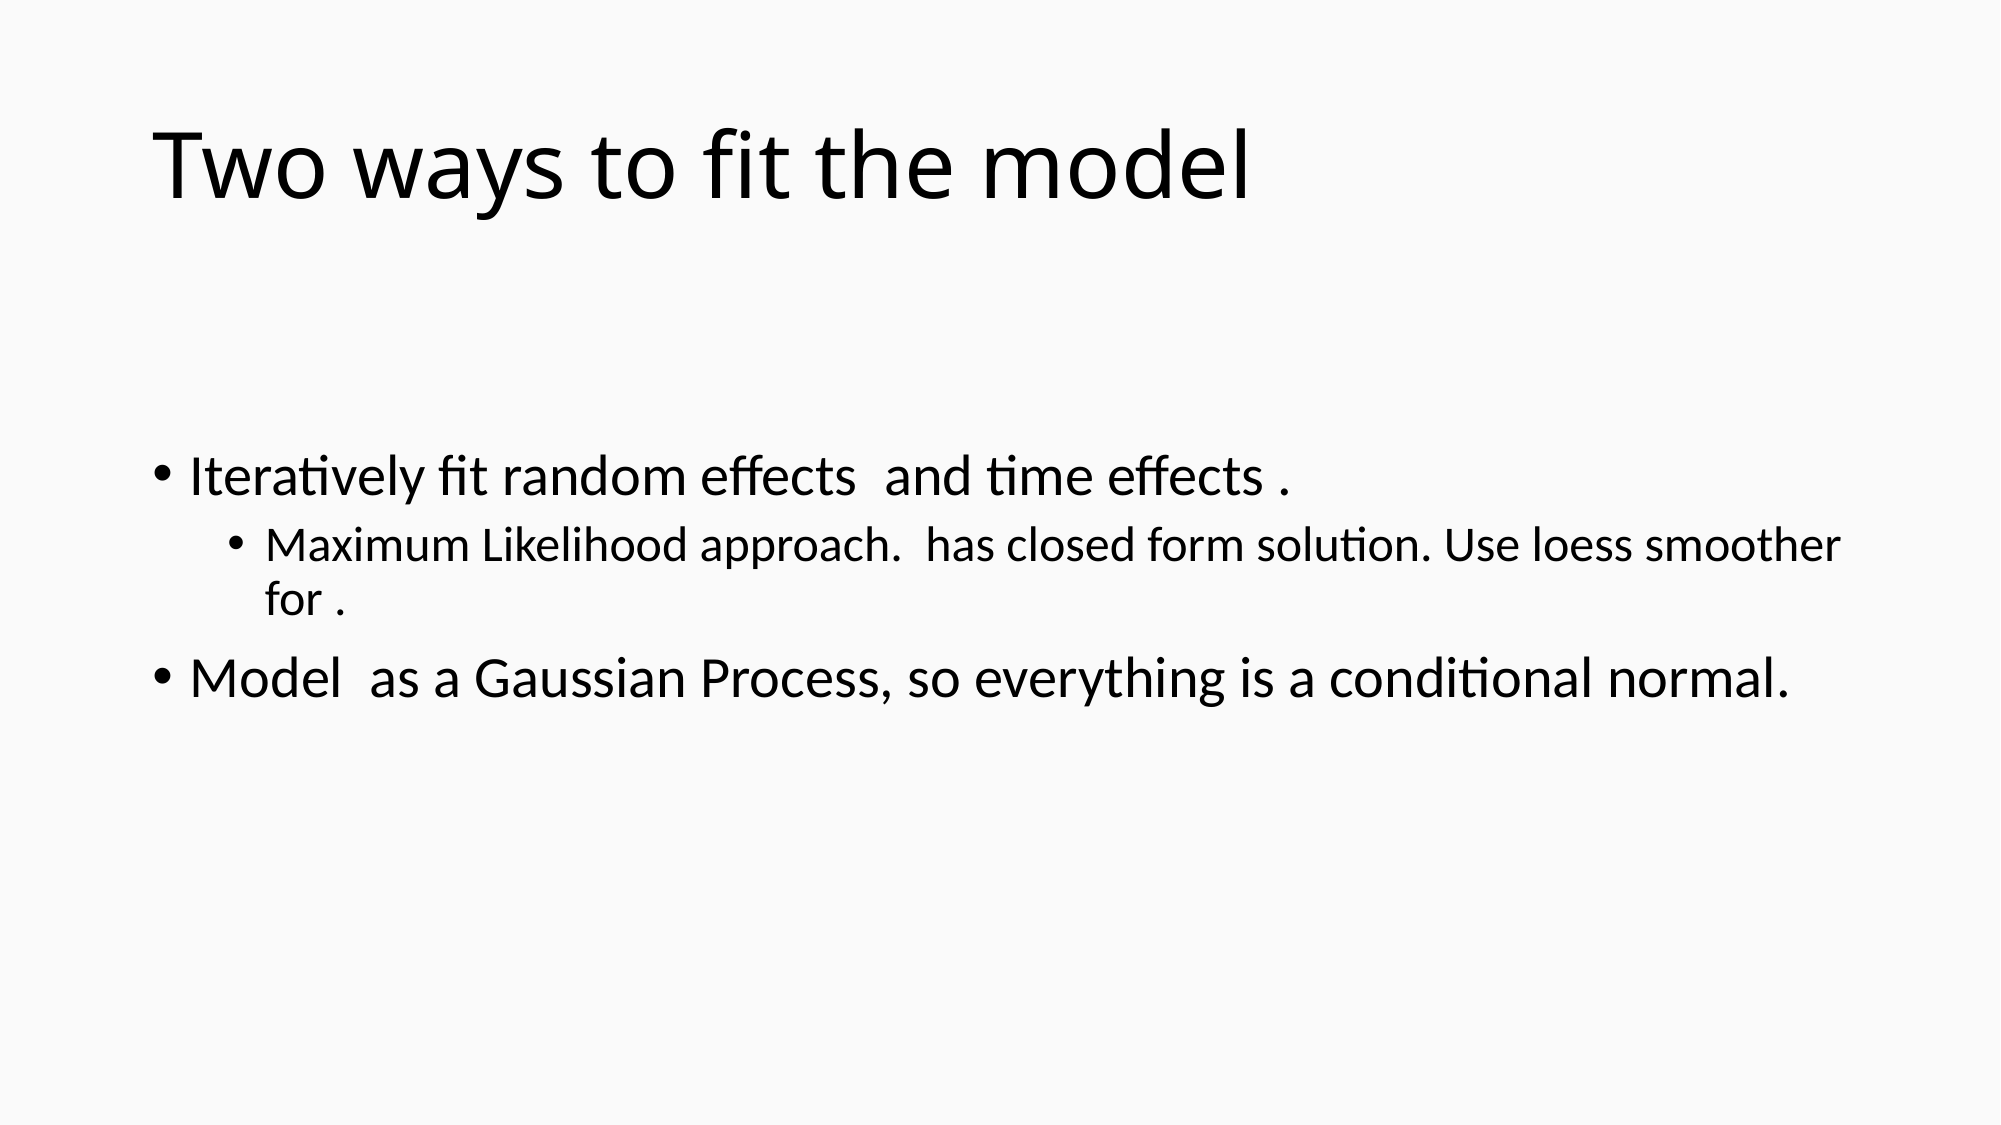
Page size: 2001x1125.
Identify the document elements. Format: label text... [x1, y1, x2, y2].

title Two ways to fit the model [137, 59, 1863, 278]
